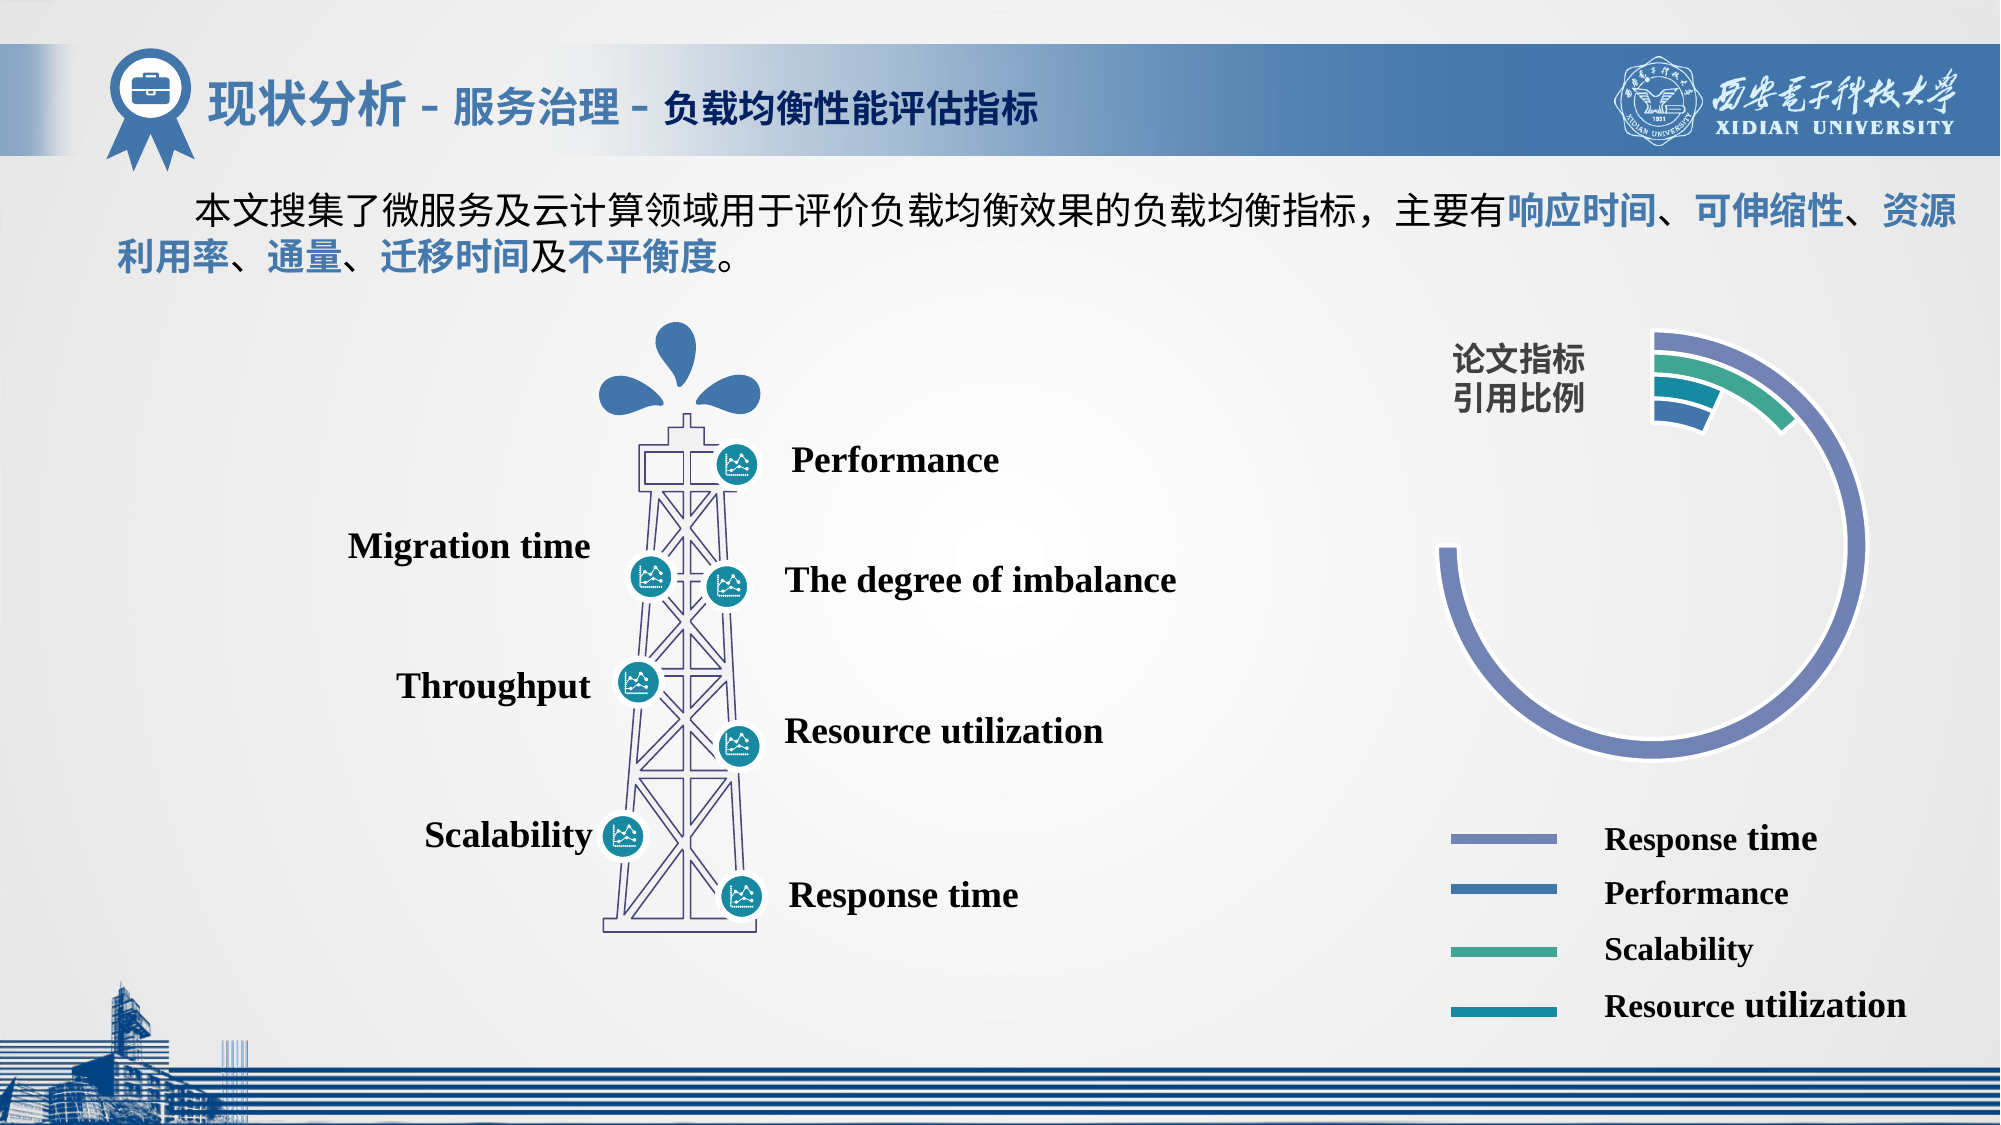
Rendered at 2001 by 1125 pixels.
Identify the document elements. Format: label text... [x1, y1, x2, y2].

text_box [114, 52, 187, 169]
text_box 本文搜集了微服务及云计算领域用于评价负载均衡效果的负载均衡指标，主要有响应时间、可伸缩性、资源利用率、通量、迁移时间及不平衡度。 [102, 180, 1981, 285]
text_box Scalability [1589, 921, 1864, 961]
text_box Performance [1589, 866, 1864, 917]
picture [0, 963, 2000, 1125]
text_box [1402, 791, 1903, 917]
text_box Response time [1589, 810, 1864, 861]
picture [0, 44, 2000, 156]
text_box 现状分析-服务治理-负载均衡性能评估指标 [207, 48, 929, 149]
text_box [105, 319, 1275, 933]
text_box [1436, 330, 1868, 762]
